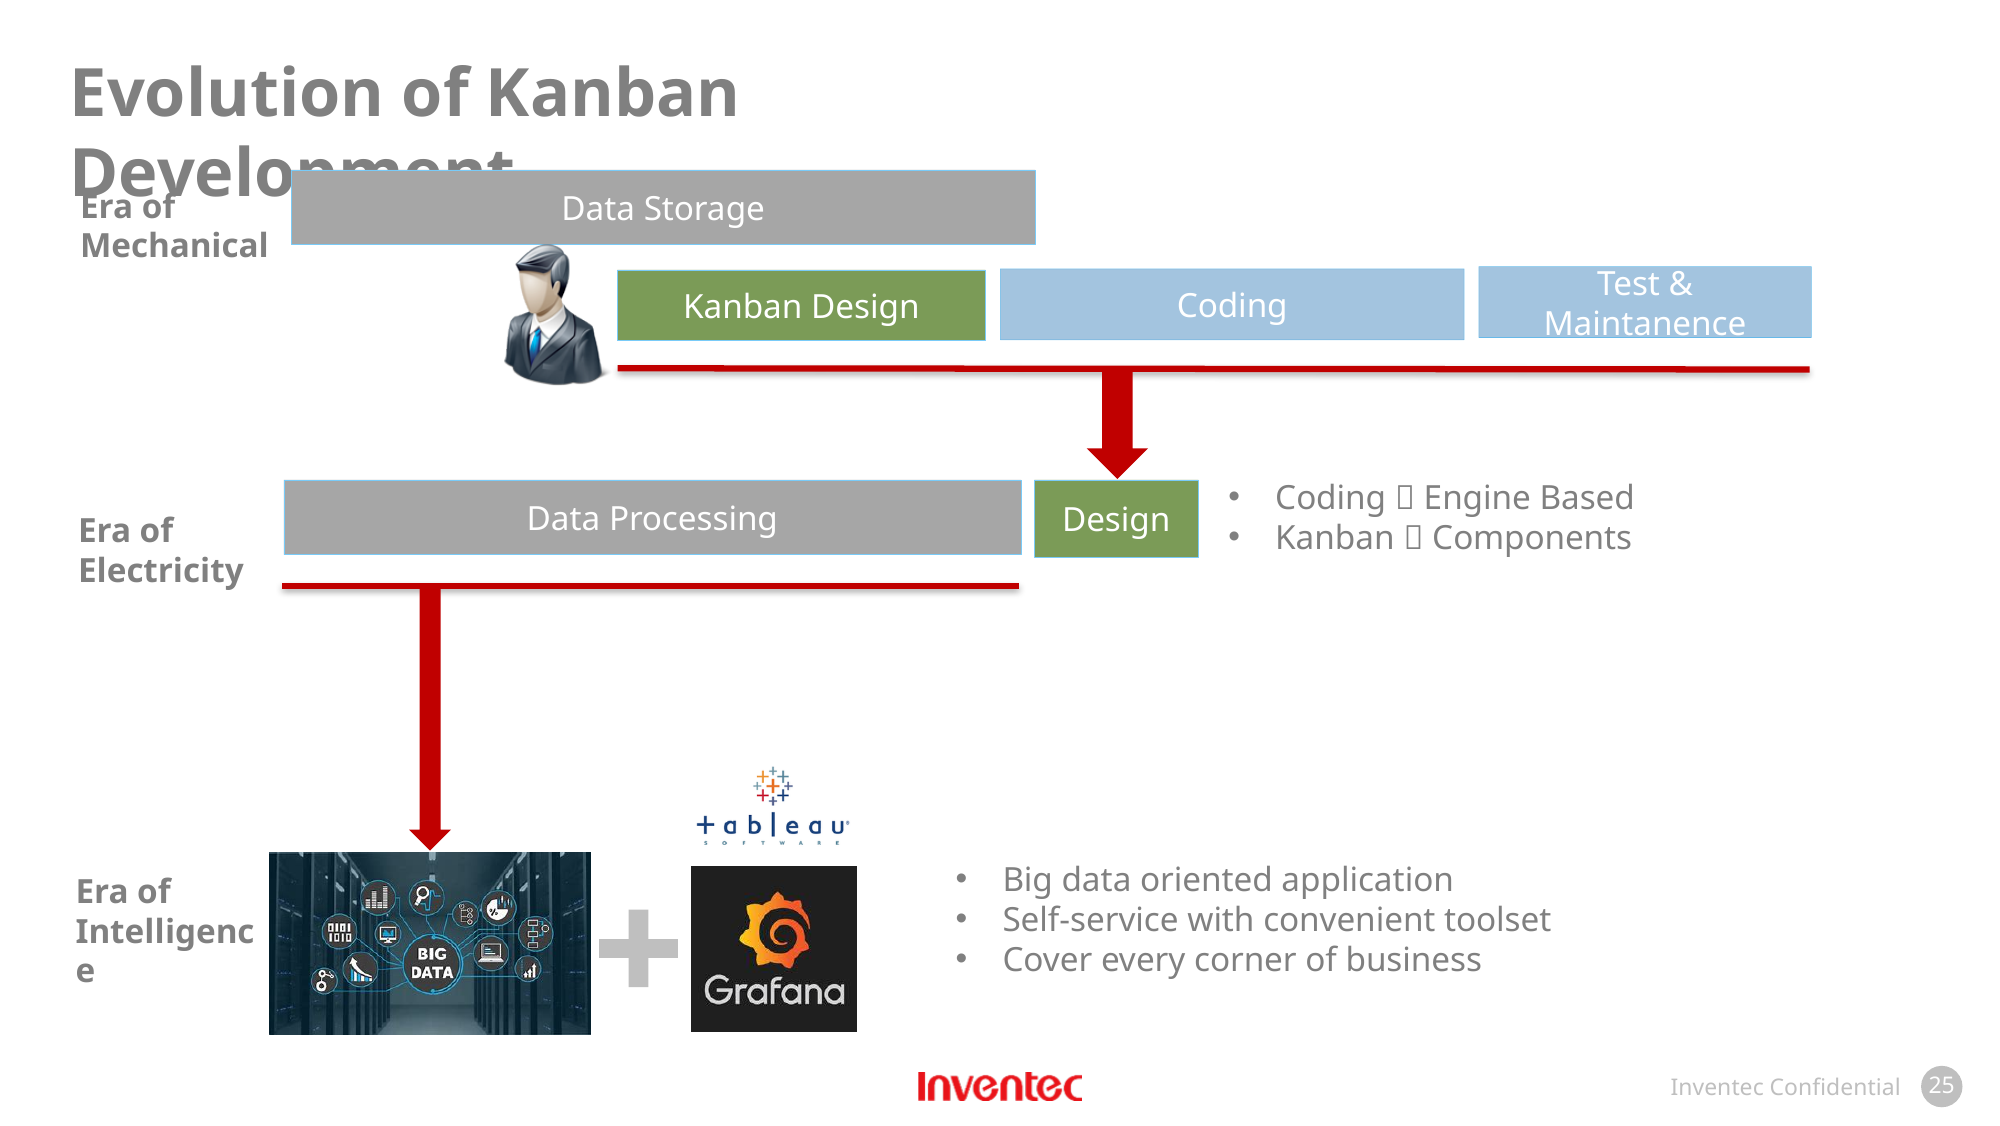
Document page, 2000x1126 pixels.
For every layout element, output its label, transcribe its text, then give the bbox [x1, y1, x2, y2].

text_box Kanban Design [628, 268, 988, 343]
text_box [1084, 377, 1150, 482]
picture [690, 866, 857, 1032]
text_box Era of Electricity [63, 501, 283, 597]
picture [918, 1072, 1082, 1101]
text_box Design [1032, 478, 1200, 559]
text_box [597, 908, 680, 989]
title Evolution of Kanban Development [54, 42, 1173, 139]
text_box Data Processing [282, 478, 1023, 557]
text_box Test & Maintanence [1477, 264, 1813, 340]
picture [693, 759, 854, 856]
text_box [407, 595, 453, 850]
text_box Era of Mechanical [65, 177, 292, 272]
text_box Era of Intelligence [60, 862, 264, 997]
picture [480, 244, 624, 387]
text_box Coding  Engine Based Kanban  Components [1213, 468, 1812, 564]
text_box Data Storage [289, 168, 1037, 247]
picture [269, 851, 591, 1035]
text_box Big data oriented application Self-service with convenient toolset Cover every corner of business [940, 850, 1661, 986]
text_box Coding [998, 267, 1466, 342]
